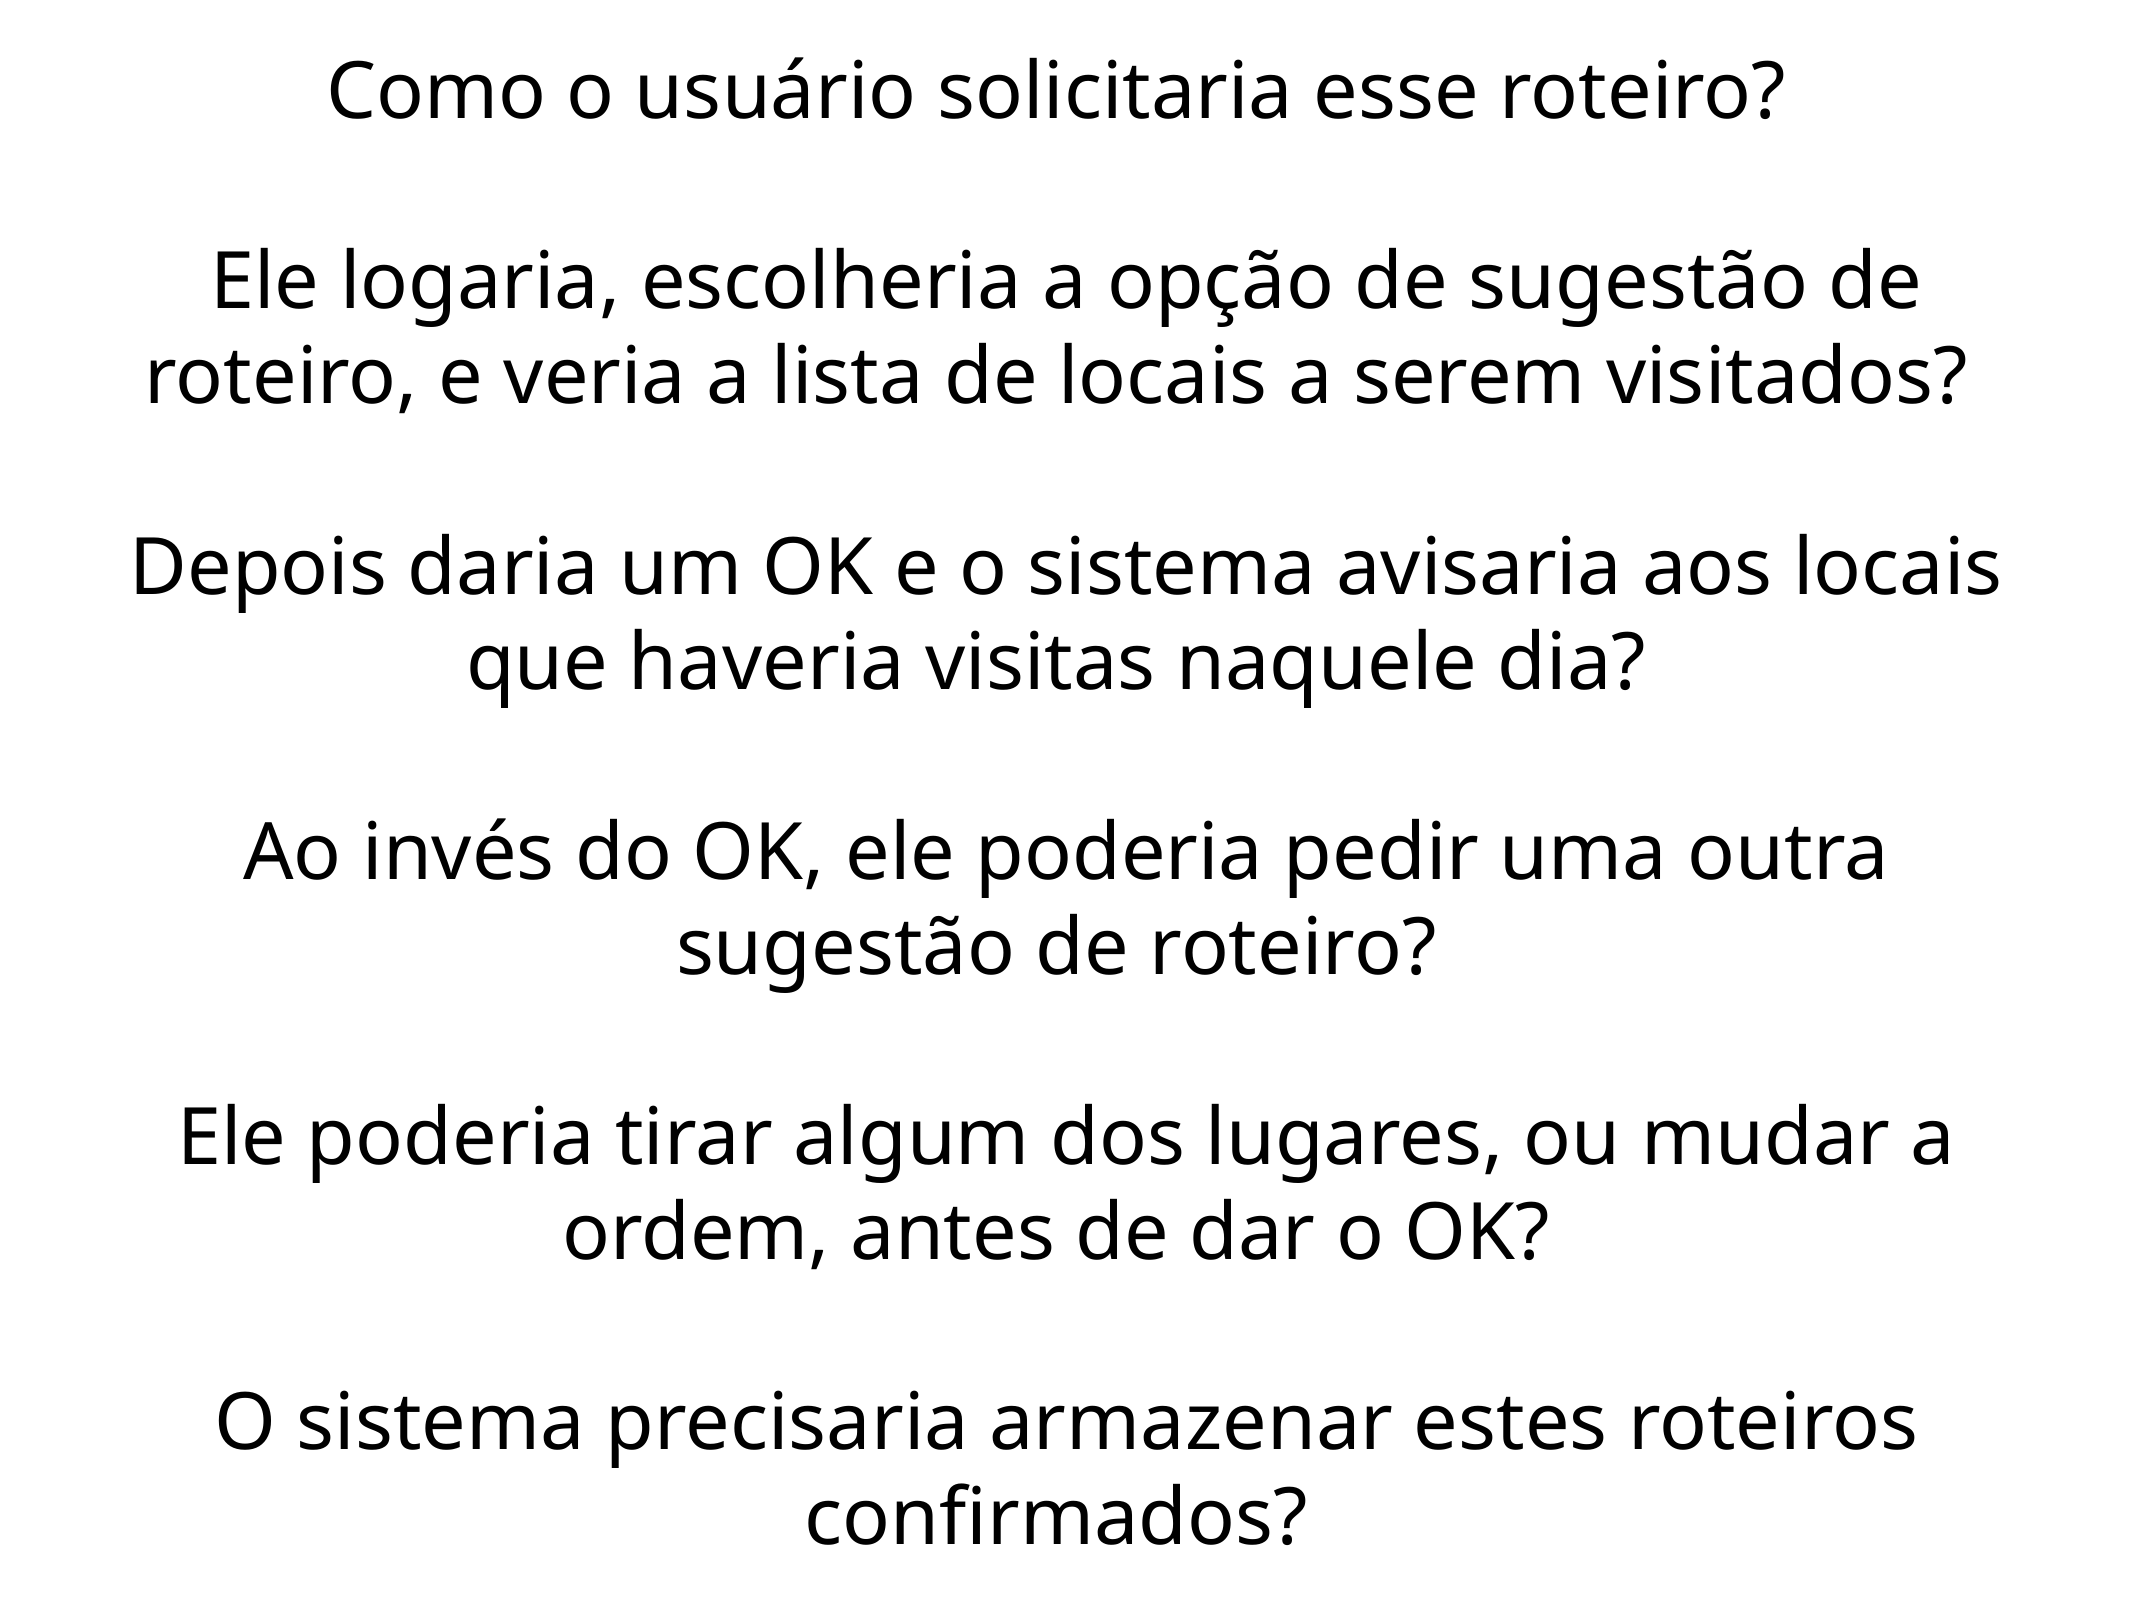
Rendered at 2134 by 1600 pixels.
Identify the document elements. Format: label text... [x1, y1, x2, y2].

title Como o usuário solicitaria esse roteiro? Ele logaria, escolheria a opção de sugestão de roteiro, e veria a lista de locais a serem visitados? Depois daria um OK e o sistema avisaria aos locais que haveria visitas naquele dia? Ao invés do OK, ele poderia pedir uma outra sugestão de roteiro? Ele poderia tirar algum dos lugares, ou mudar a ordem, antes de dar o OK? O sistema precisaria armazenar estes roteiros confirmados? [66, 47, 2067, 1553]
